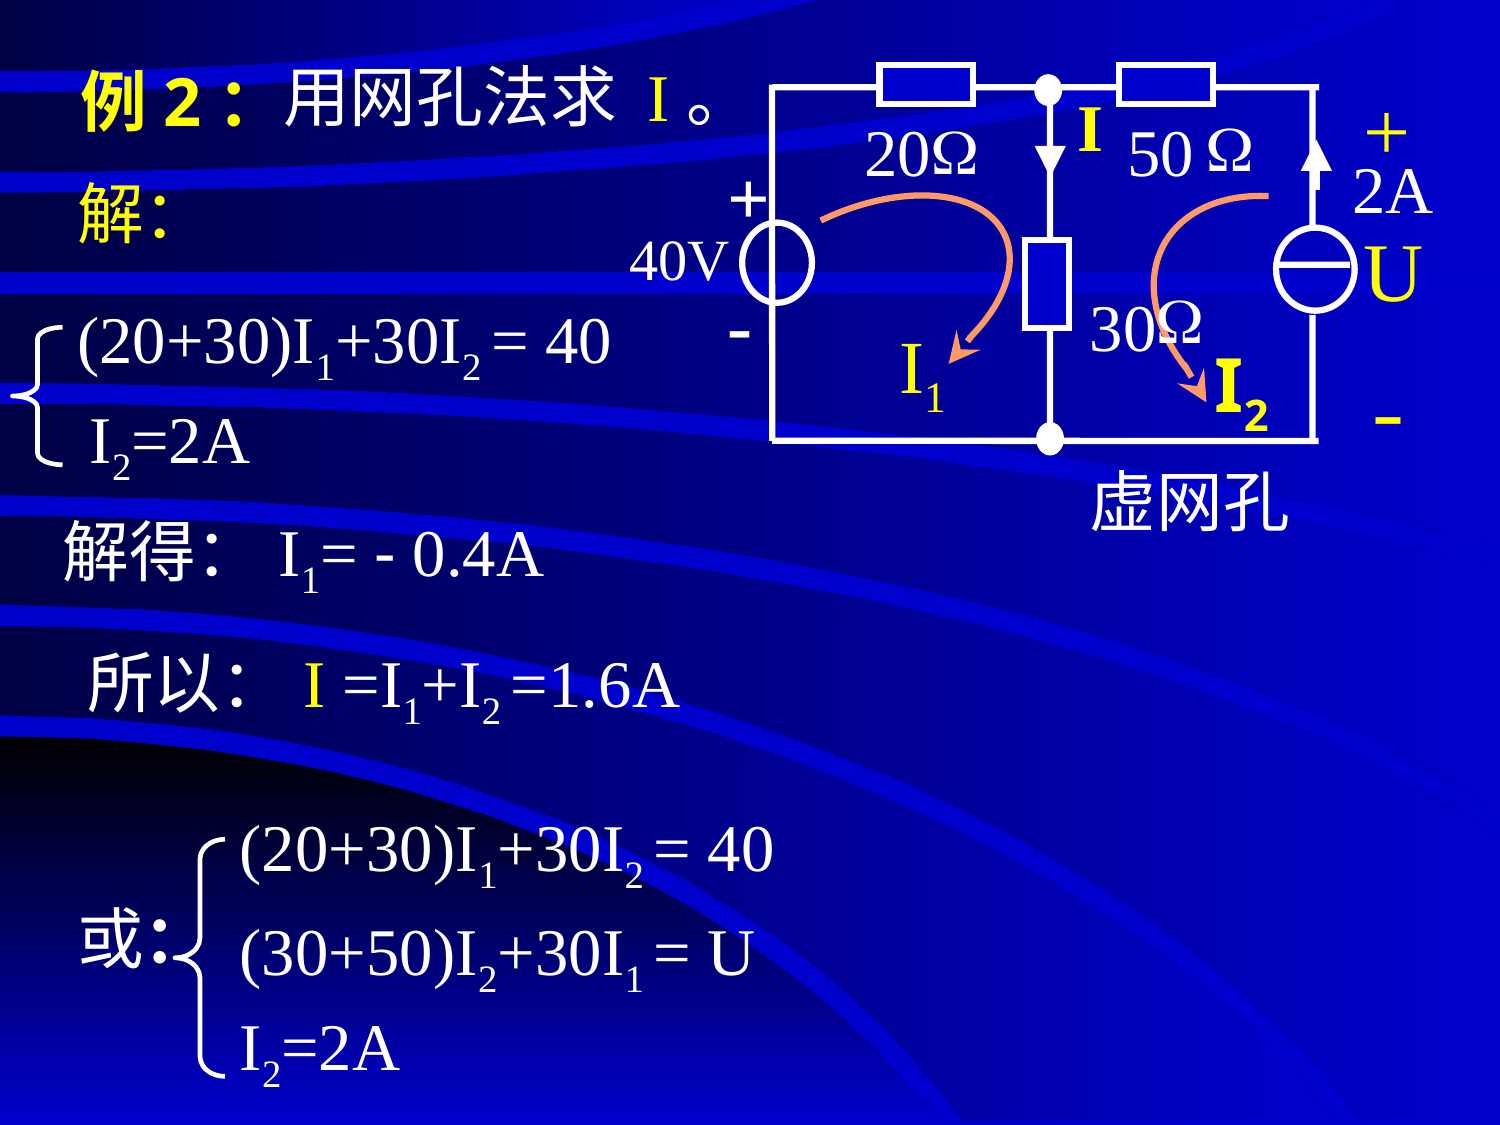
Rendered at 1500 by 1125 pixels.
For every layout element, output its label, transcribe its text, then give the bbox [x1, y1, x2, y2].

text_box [599, 64, 1476, 453]
text_box 或： [62, 889, 199, 984]
text_box 或： [226, 889, 317, 984]
title 例2： [65, 5, 1341, 194]
text_box (20+30)I1+30I2 = 40 [62, 289, 594, 396]
text_box 解： [62, 164, 275, 260]
text_box 所以：I =I1+I2 =1.6A [72, 633, 748, 740]
text_box I2=2A [75, 389, 350, 496]
text_box (20+30)I1+30I2 = 40 [225, 797, 875, 904]
text_box 用网孔法求 I。 [268, 47, 806, 142]
text_box [174, 839, 226, 1077]
text_box I2=2A [225, 996, 500, 1103]
text_box 虚网孔 [1074, 460, 1325, 547]
text_box (30+50)I2+30I1 = U [226, 901, 963, 1008]
text_box [12, 327, 63, 465]
text_box 解得：I1= - 0.4A [47, 502, 773, 609]
text_box + U - [1348, 460, 1461, 468]
